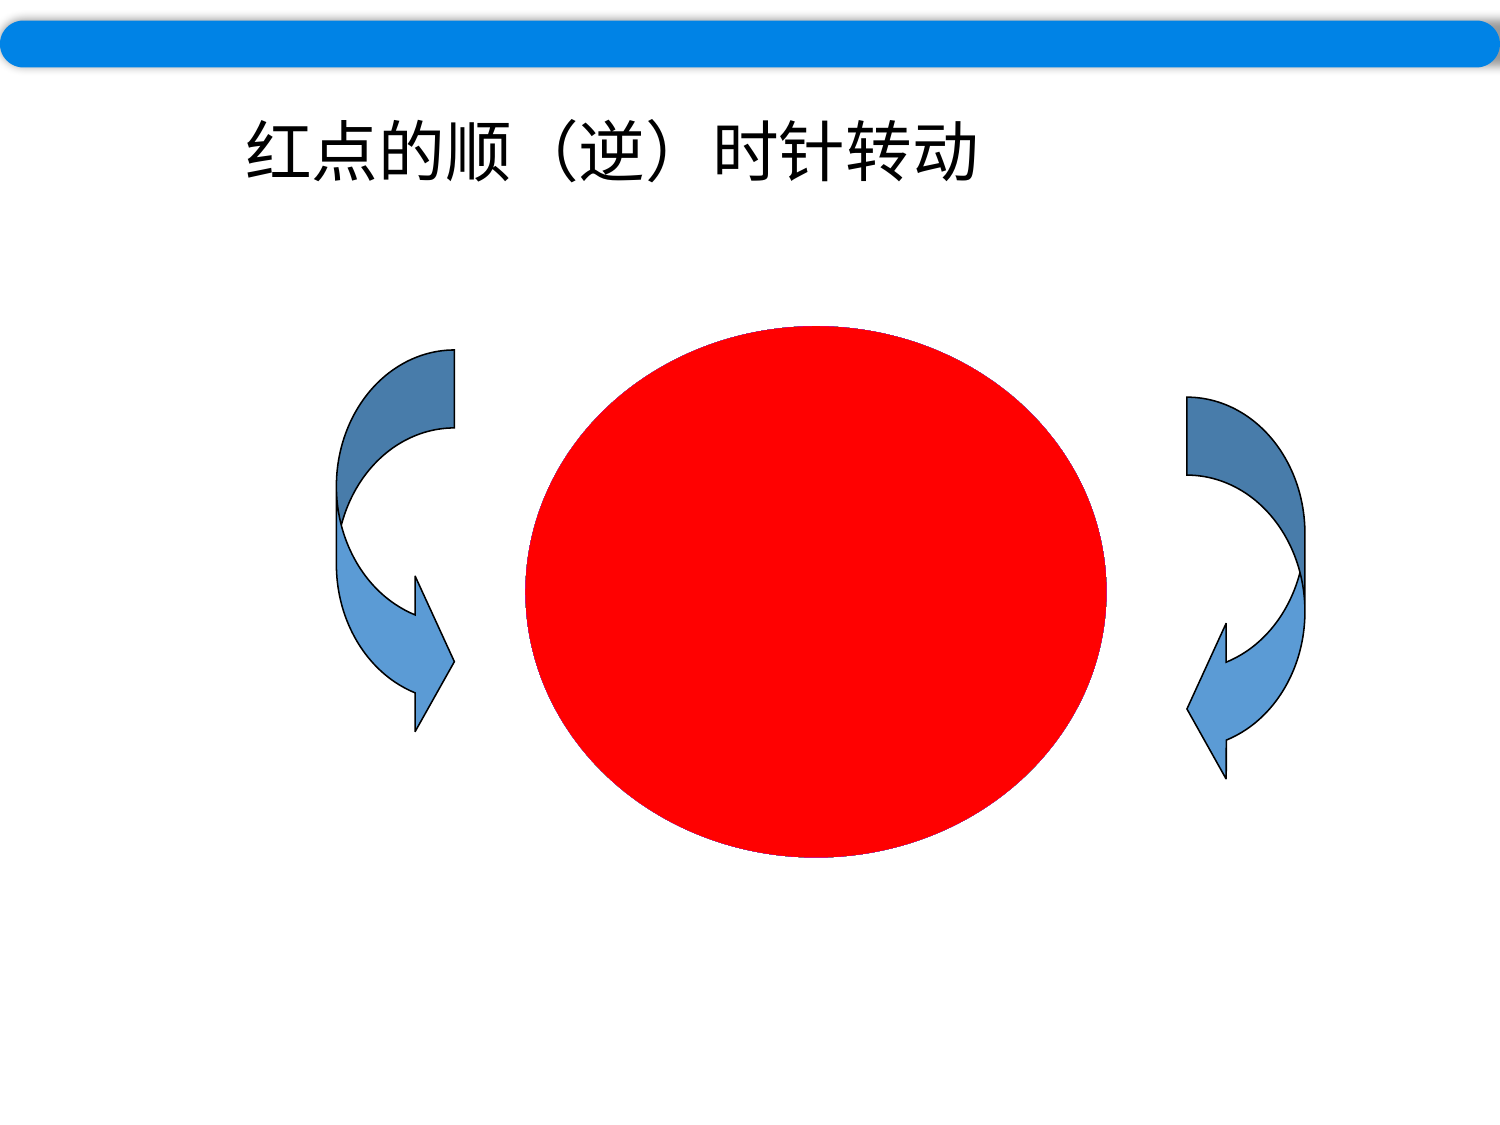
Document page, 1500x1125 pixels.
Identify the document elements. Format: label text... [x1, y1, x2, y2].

title 红点的顺（逆）时针转动 [230, 78, 1185, 232]
text_box [0, 19, 1500, 69]
text_box [1186, 397, 1305, 780]
text_box [336, 349, 455, 732]
text_box [525, 326, 1107, 858]
